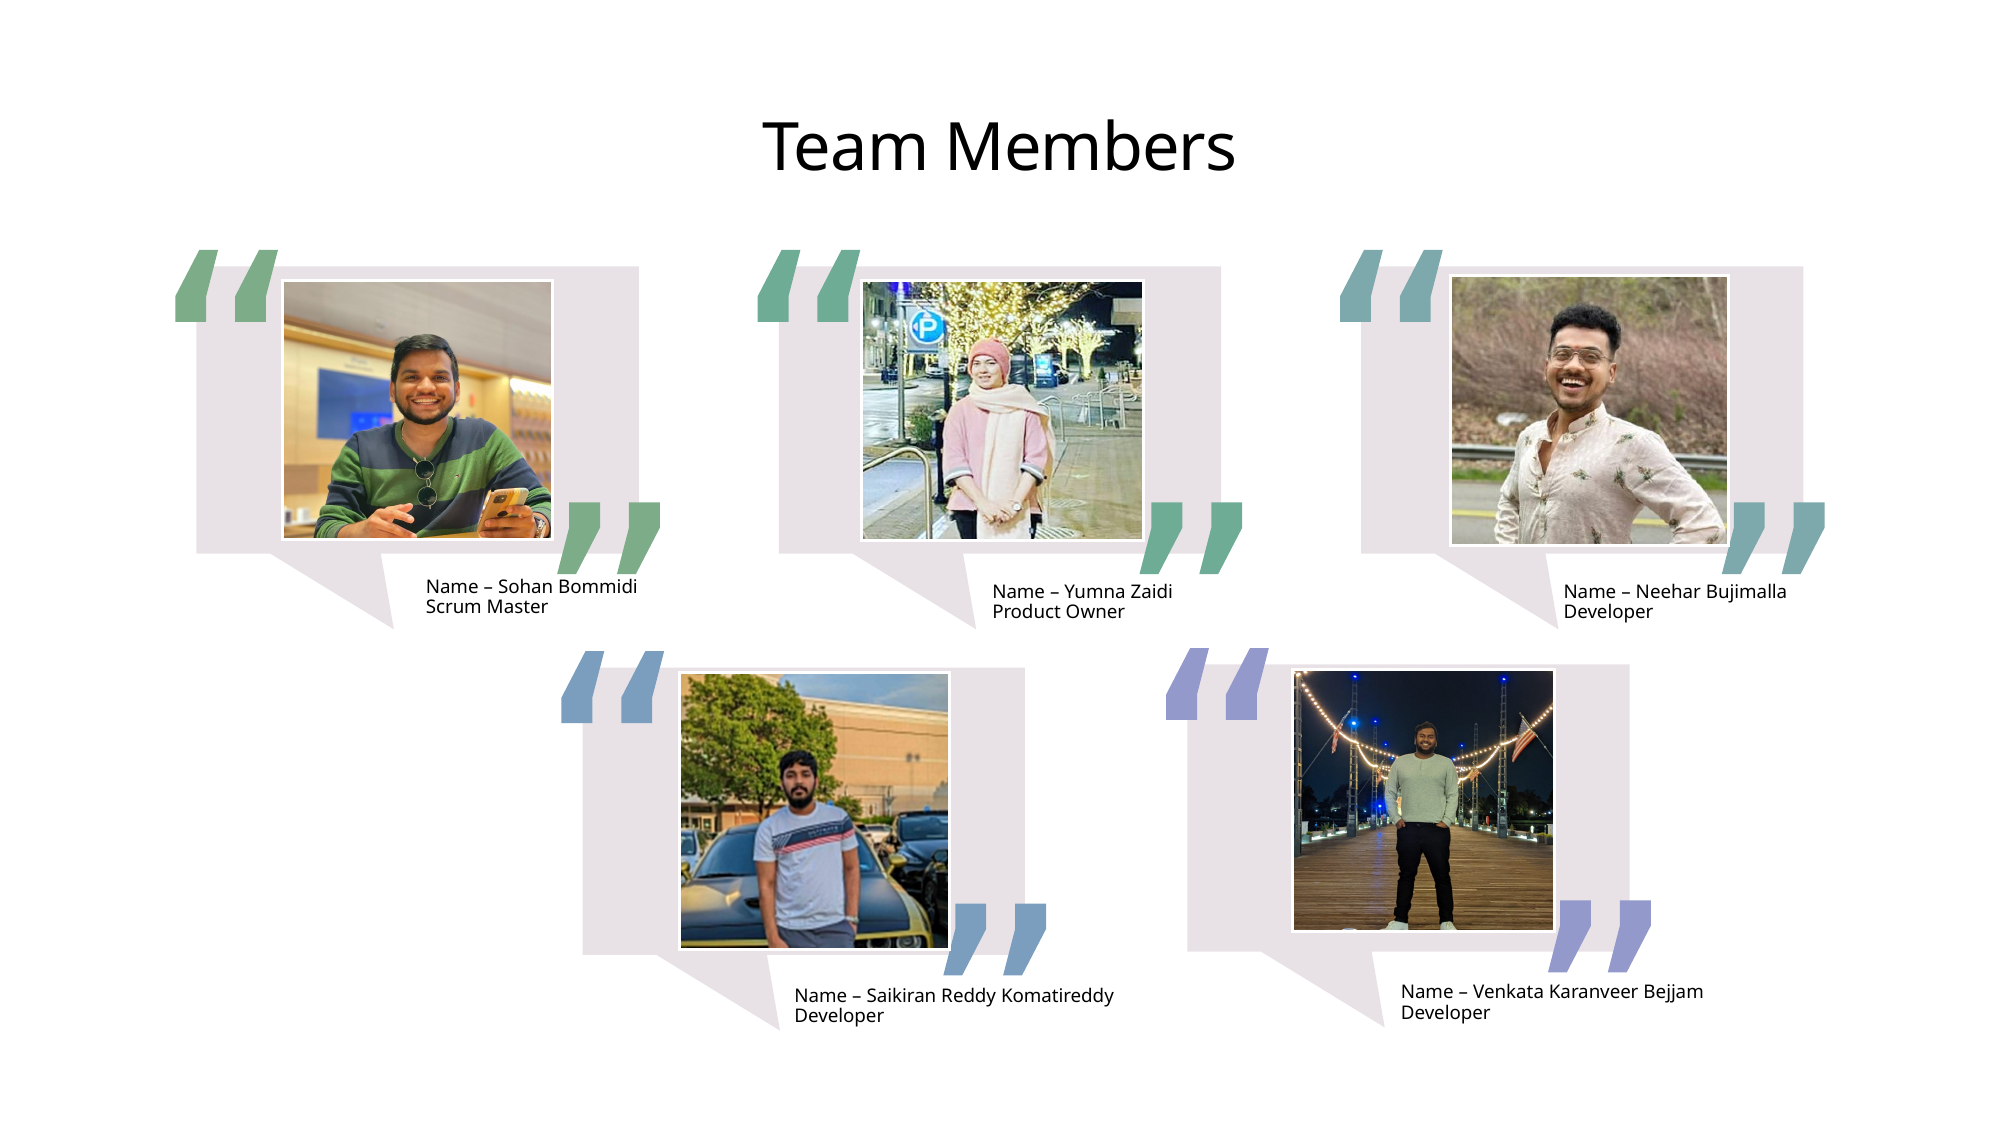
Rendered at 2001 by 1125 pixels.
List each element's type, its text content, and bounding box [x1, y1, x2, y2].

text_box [1563, 572, 1899, 623]
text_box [757, 249, 1243, 575]
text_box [794, 976, 1129, 1027]
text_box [992, 572, 1327, 623]
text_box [425, 567, 761, 618]
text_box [1339, 249, 1825, 575]
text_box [1166, 648, 1651, 973]
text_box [175, 249, 660, 635]
title Team Members [99, 89, 1900, 215]
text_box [1400, 972, 1736, 1024]
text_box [561, 651, 1047, 976]
